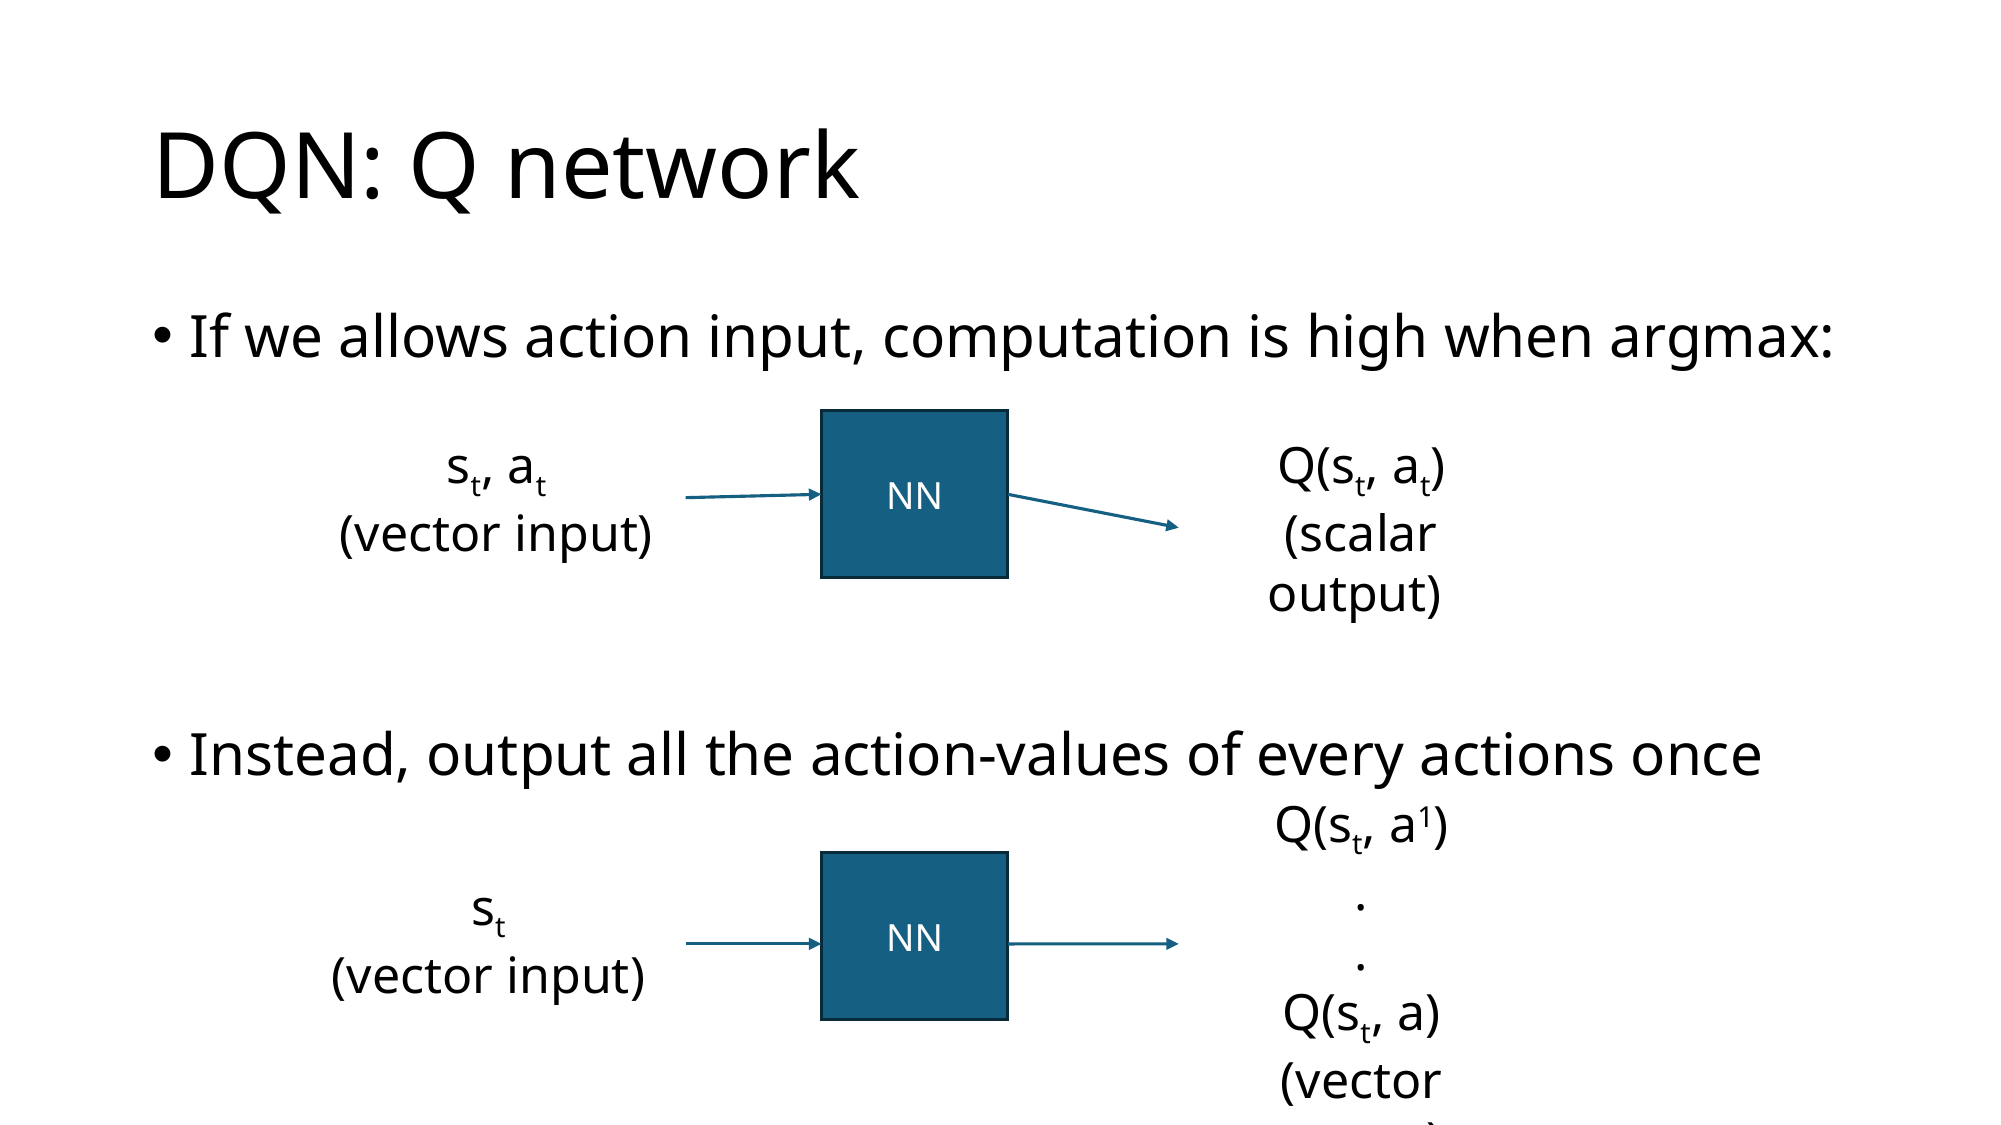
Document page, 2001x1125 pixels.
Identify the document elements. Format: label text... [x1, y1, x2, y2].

text_box NN [820, 851, 1009, 1021]
title DQN: Q network [137, 59, 1863, 278]
list If we allows action input, computation is high when argmax: Instead, output all the action-values of every actions once [137, 299, 1863, 1014]
text_box st, at (vector input) [320, 426, 686, 570]
text_box NN [820, 409, 1009, 579]
text_box st (vector input) [312, 867, 678, 1011]
